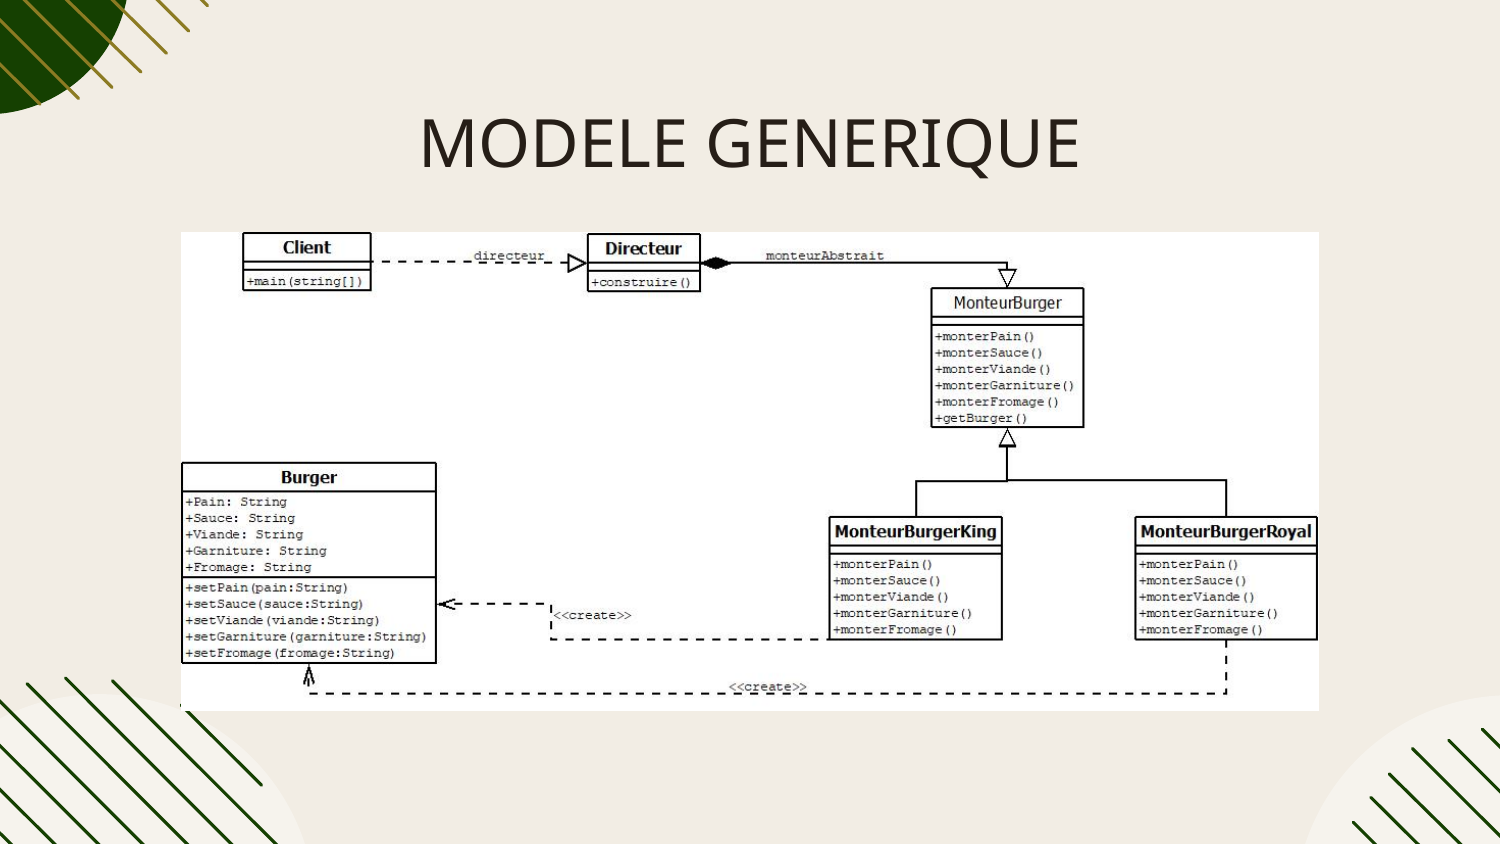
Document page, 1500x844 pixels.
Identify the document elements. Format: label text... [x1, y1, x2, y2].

title MODELE GENERIQUE [116, 85, 1383, 202]
picture [180, 232, 1319, 712]
